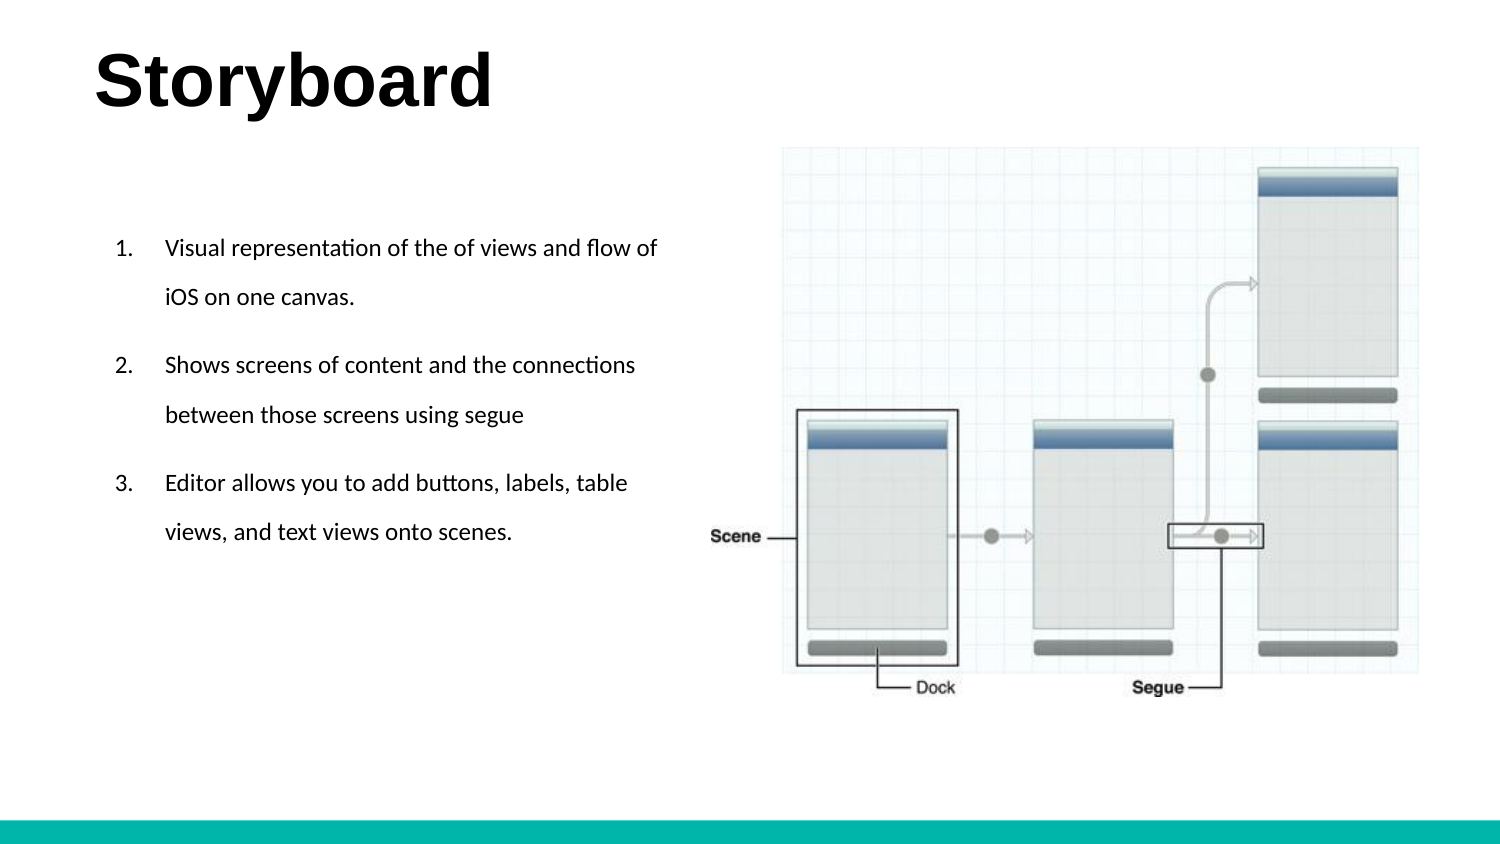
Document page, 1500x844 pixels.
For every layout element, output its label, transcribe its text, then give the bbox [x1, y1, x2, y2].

list Visual representation of the of views and flow of iOS on one canvas. Shows screens of content and the connections between those screens using segue Editor allows you to add buttons, labels, table views, and text views onto scenes. [75, 196, 712, 808]
title Storyboard [79, 5, 1430, 147]
picture [710, 147, 1420, 697]
